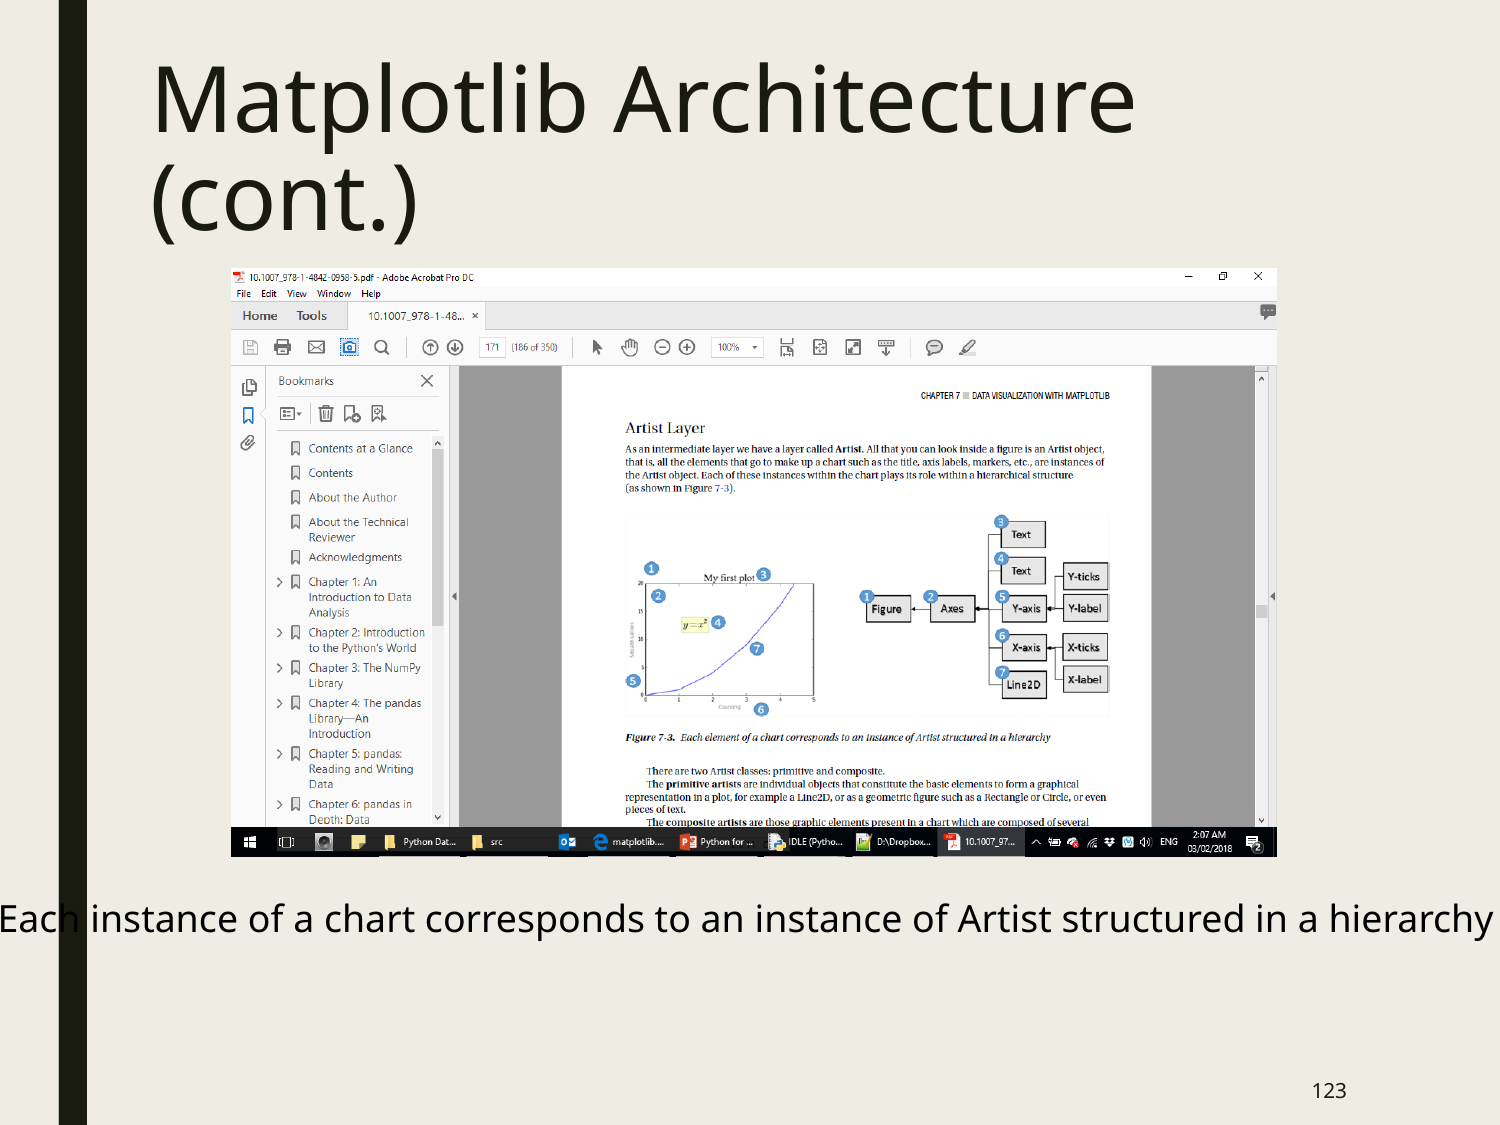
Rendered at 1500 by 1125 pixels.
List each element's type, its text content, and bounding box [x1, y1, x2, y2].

text_box Each instance of a chart corresponds to an instance of Artist structured in a hierarchy [0, 887, 1500, 948]
slide_number 122 [1165, 1058, 1362, 1125]
title Matplotlib Architecture (cont.) [135, 47, 1373, 177]
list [231, 268, 1277, 857]
